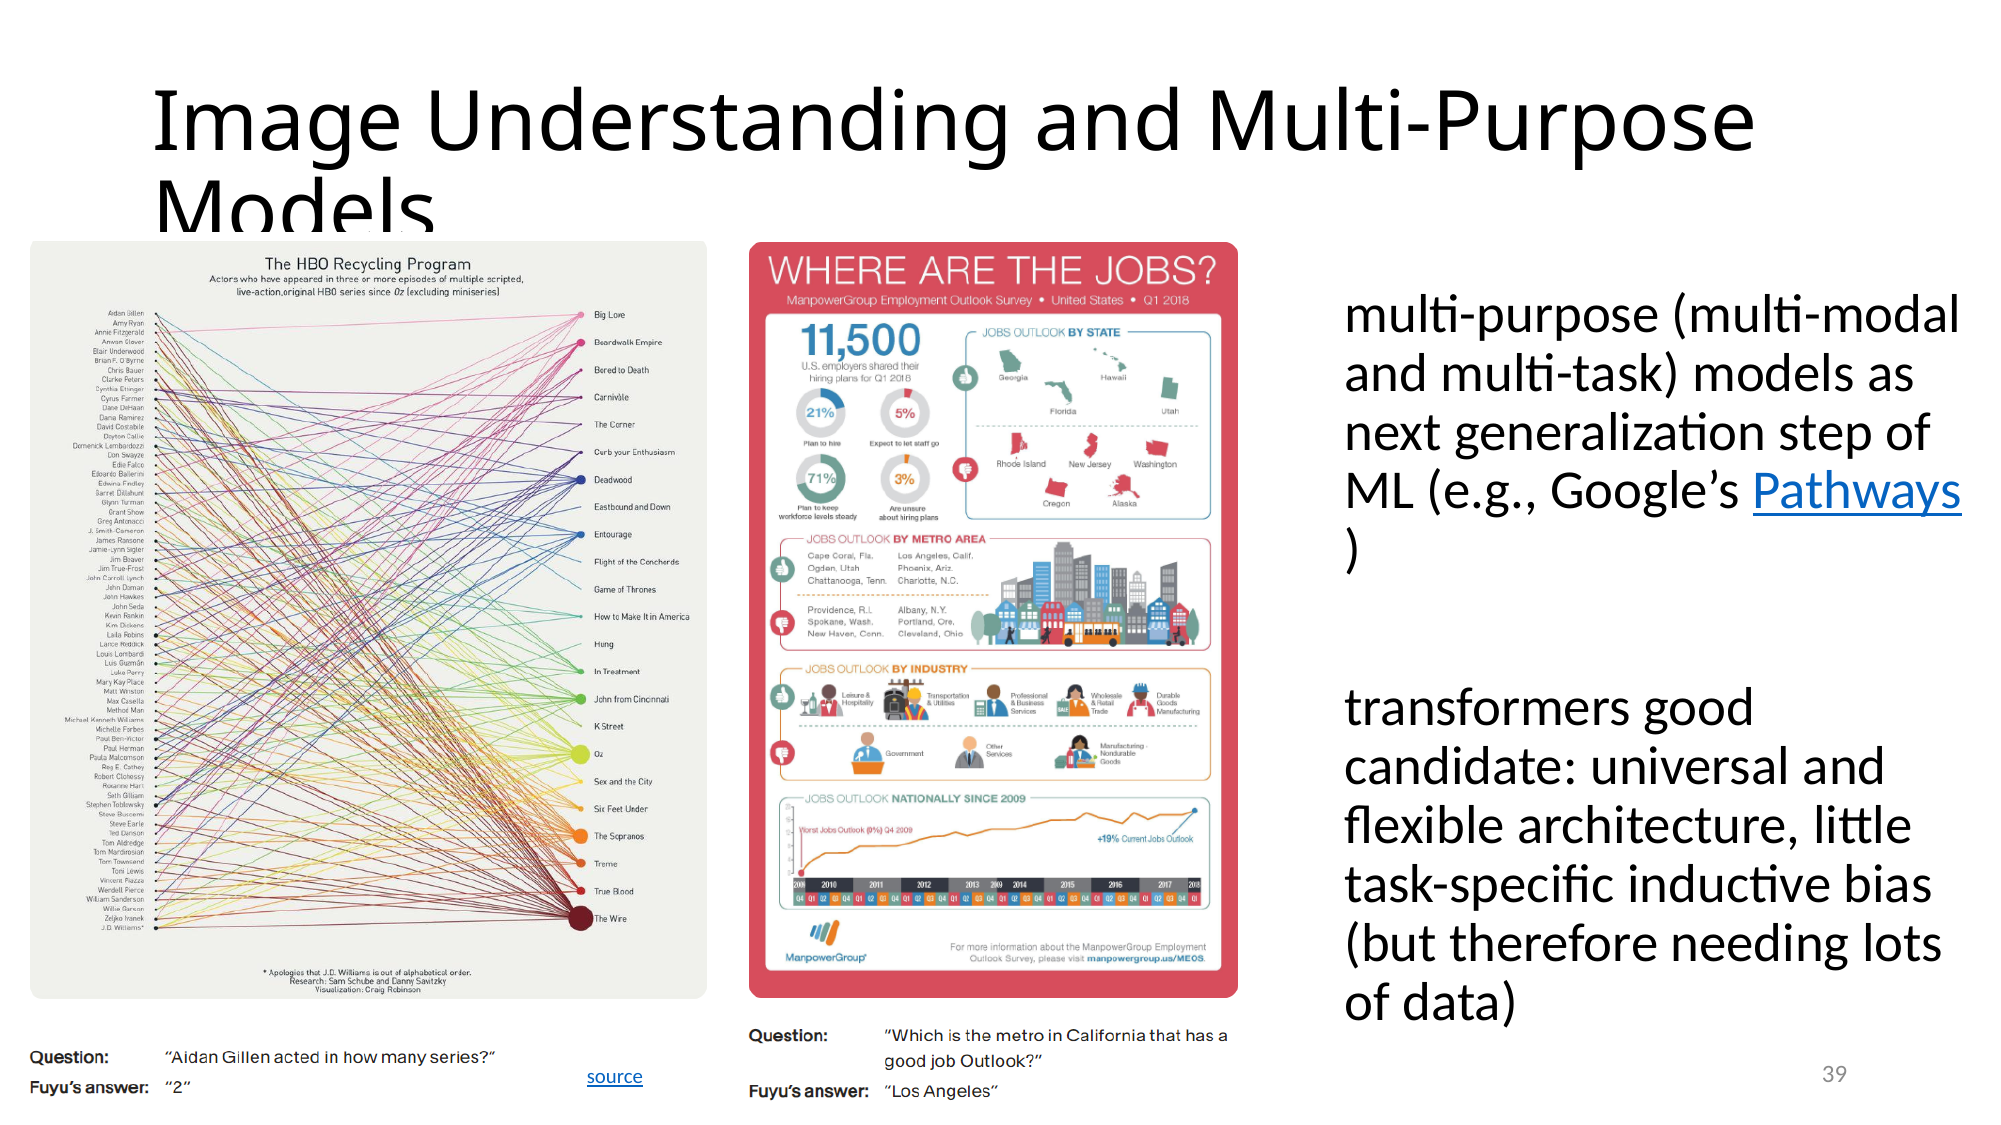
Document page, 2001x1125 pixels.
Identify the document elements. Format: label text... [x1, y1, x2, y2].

list multi-purpose (multi-modal and multi-task) models as next generalization step of ML (e.g., Google’s Pathways) transformers good candidate: universal and flexible architecture, little task-specific inductive bias (but therefore needing lots of data) [1329, 277, 1986, 1043]
picture [739, 232, 1244, 1103]
slide_number 39 [1412, 1042, 1863, 1103]
title Image Understanding and Multi-Purpose Models [137, 59, 1863, 278]
picture [17, 232, 713, 1100]
